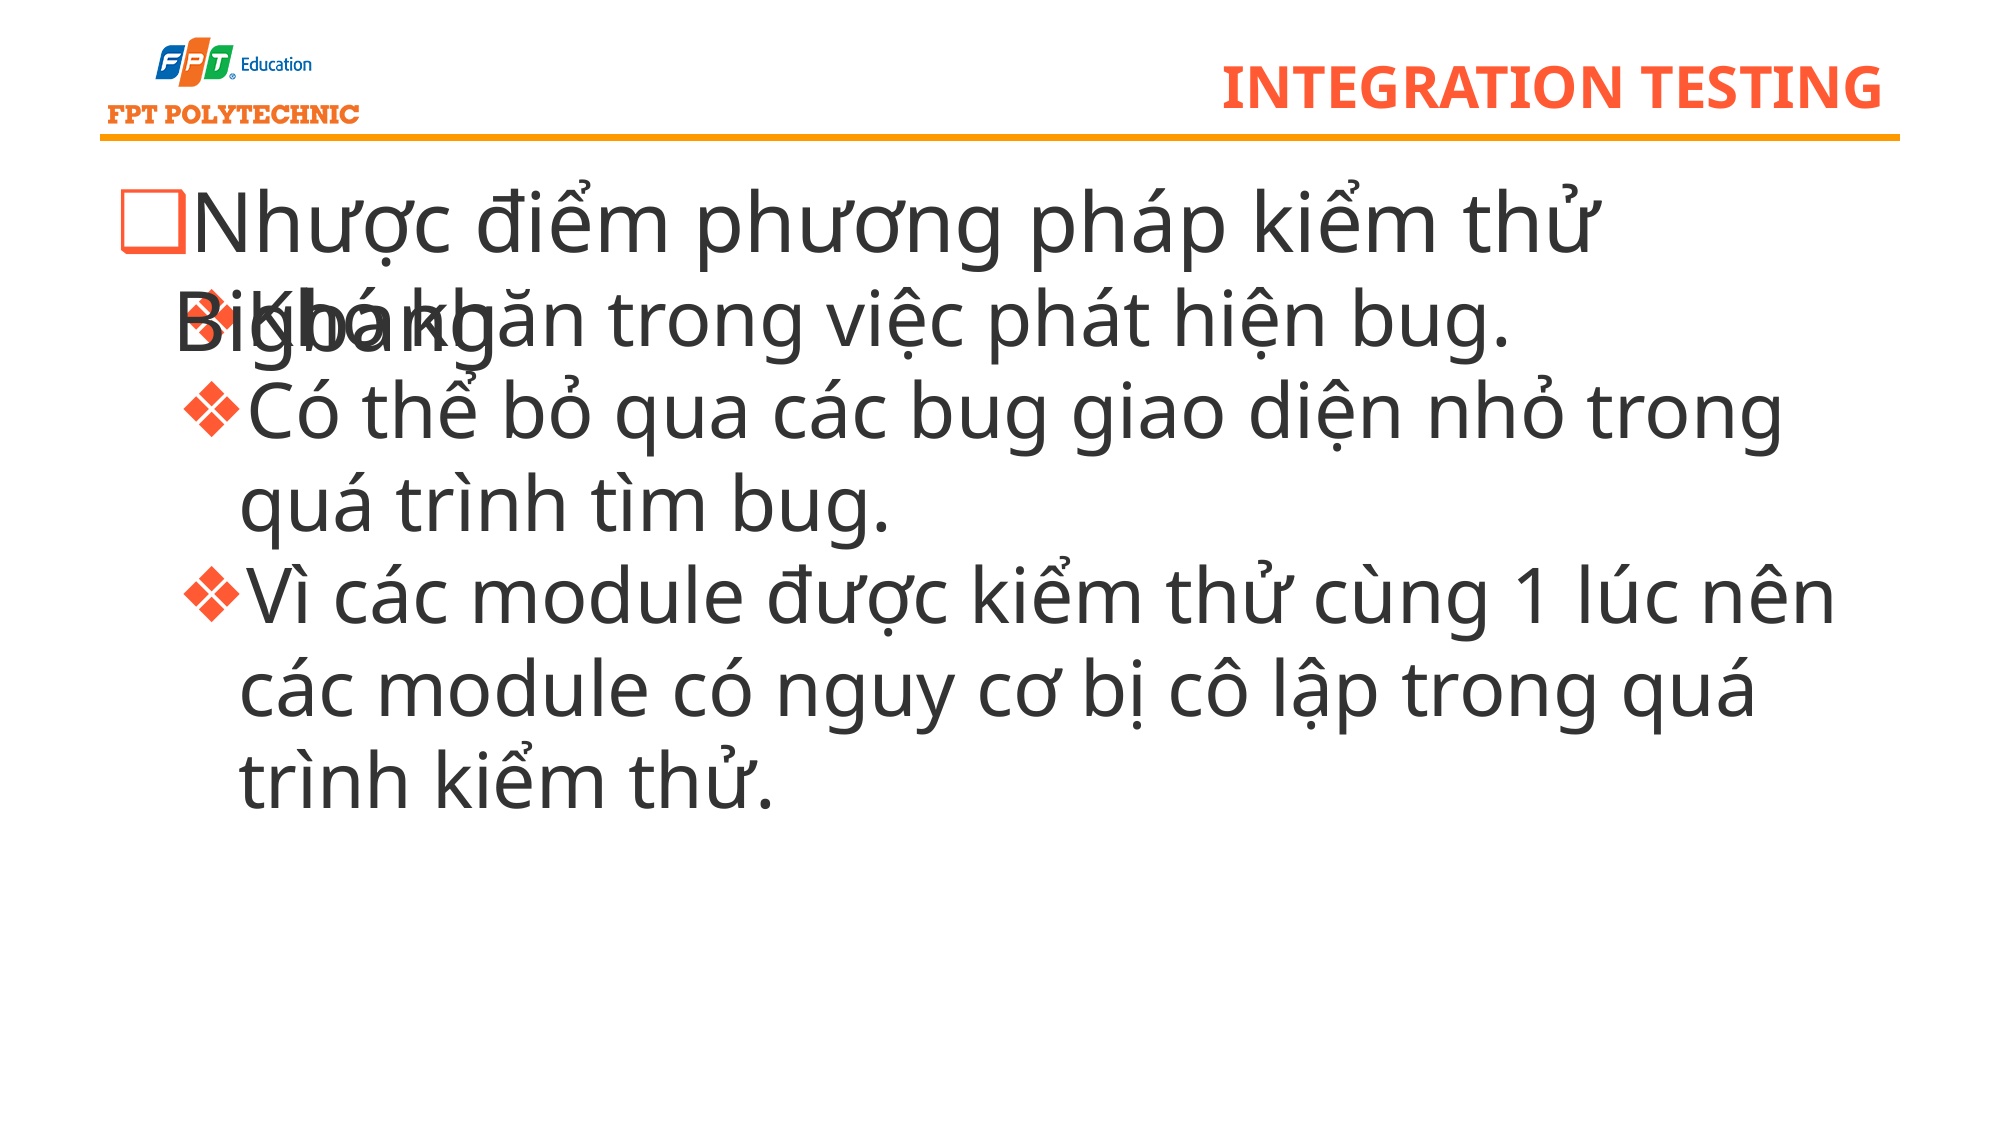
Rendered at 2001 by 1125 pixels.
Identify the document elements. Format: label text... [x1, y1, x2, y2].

text_box Nhược điểm phương pháp kiểm thử Bigbang [101, 153, 1900, 384]
text_box Khó khăn trong việc phát hiện bug. Có thể bỏ qua các bug giao diện nhỏ trong quá trình tìm bug. Vì các module được kiểm thử cùng 1 lúc nên các module có nguy cơ bị cô lập trong quá trình kiểm thử. [101, 261, 1953, 1108]
picture [99, 135, 367, 143]
title integration testing [366, 45, 1900, 125]
picture [99, 25, 367, 134]
